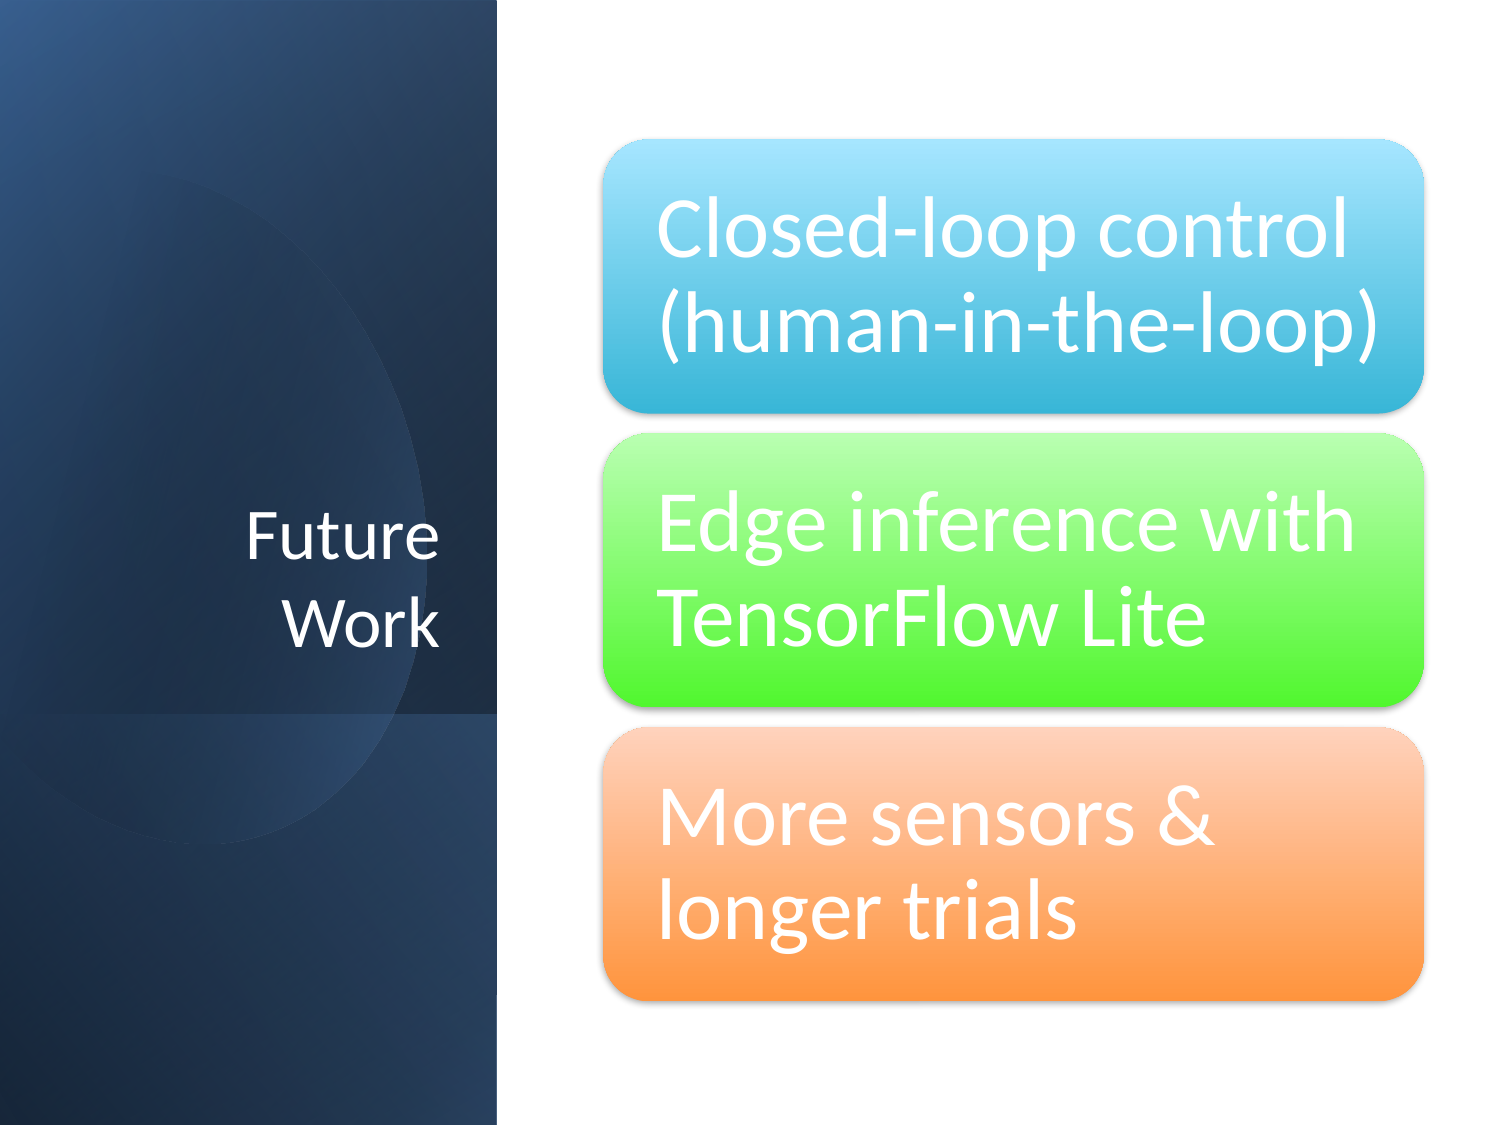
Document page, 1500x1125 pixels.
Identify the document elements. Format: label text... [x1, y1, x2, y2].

title Future Work [72, 276, 456, 670]
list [603, 122, 1424, 1018]
text_box [499, 0, 1500, 1125]
text_box [0, 0, 499, 1125]
